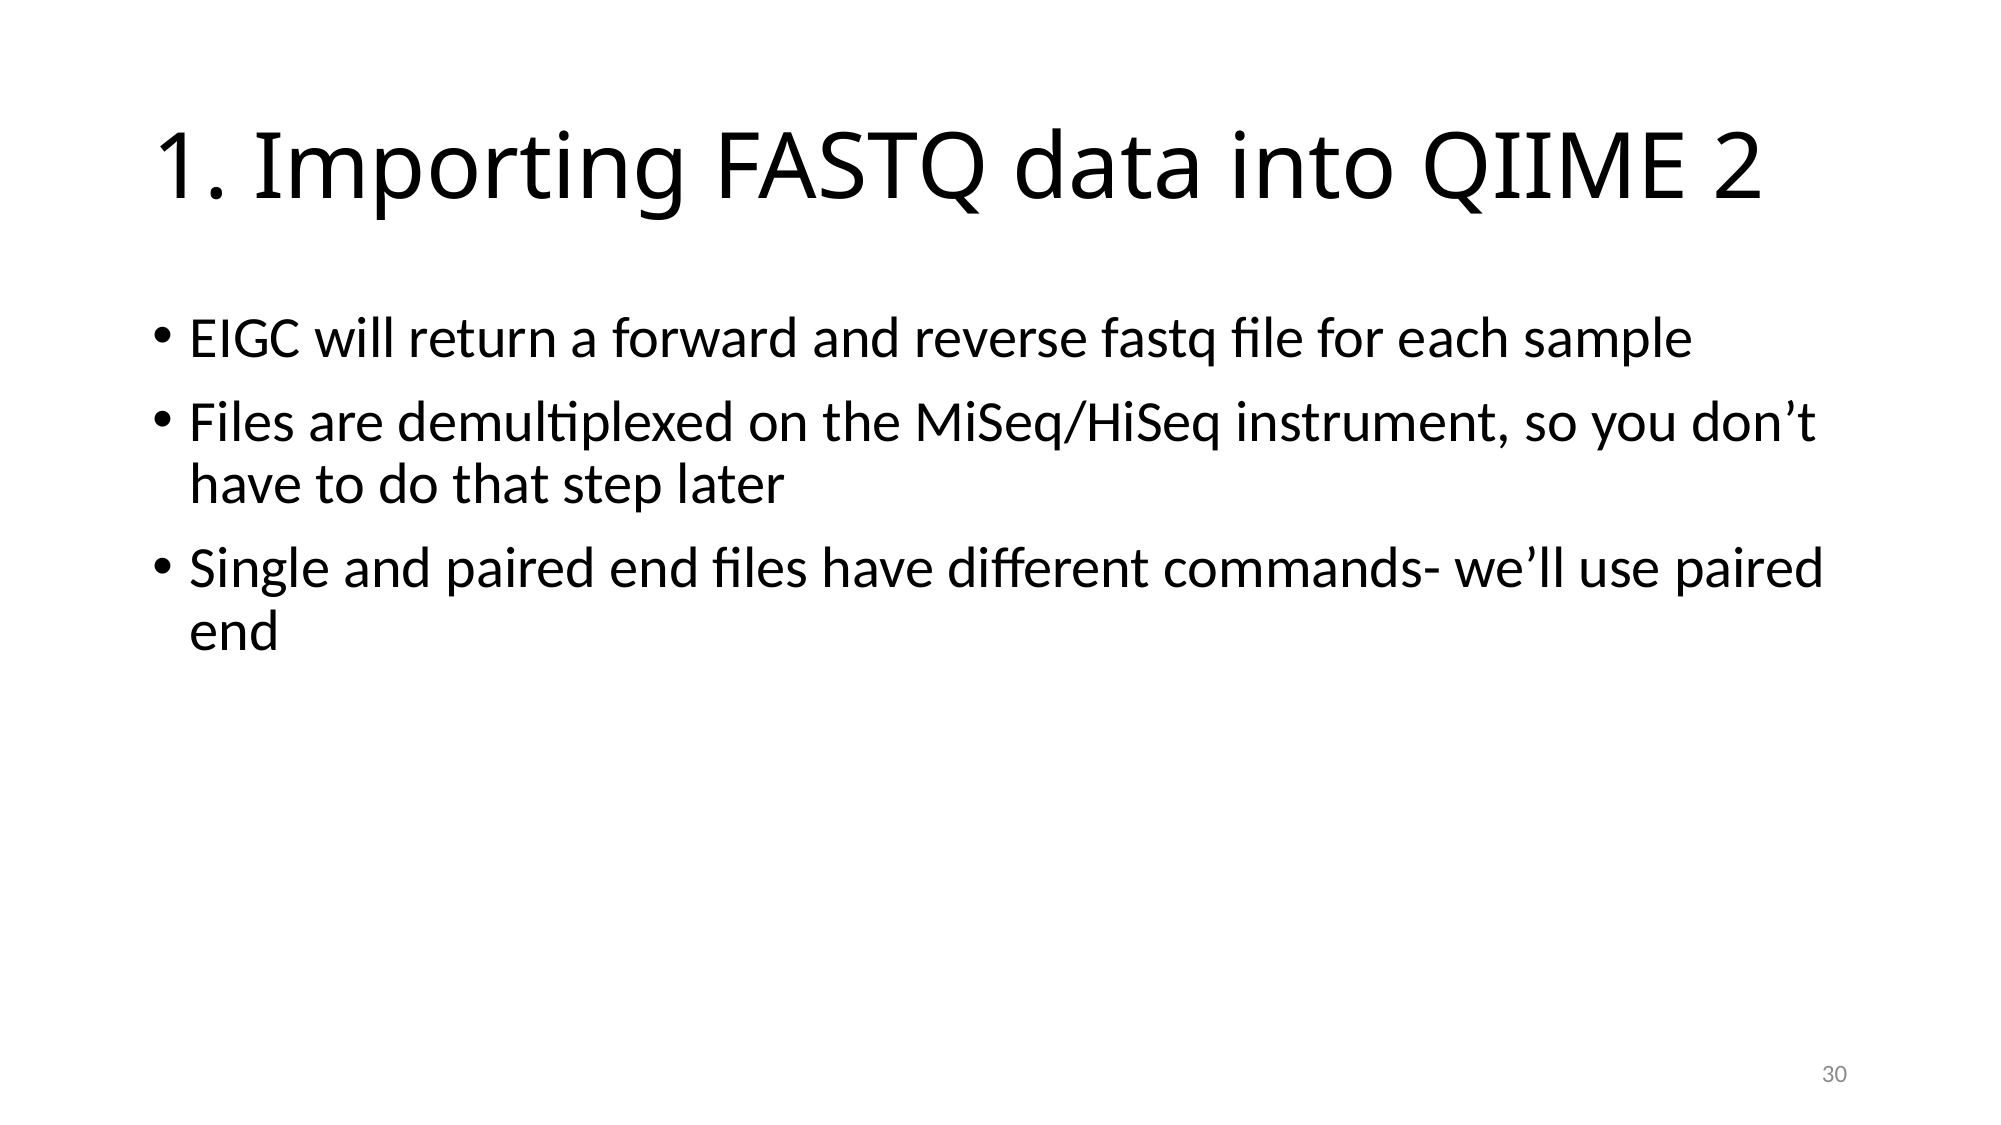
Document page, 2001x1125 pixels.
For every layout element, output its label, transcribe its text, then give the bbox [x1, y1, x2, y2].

slide_number 30 [1412, 1042, 1863, 1103]
title 1. Importing FASTQ data into QIIME 2 [137, 59, 1863, 278]
list EIGC will return a forward and reverse fastq file for each sample Files are demultiplexed on the MiSeq/HiSeq instrument, so you don’t have to do that step later Single and paired end files have different commands- we’ll use paired end [137, 299, 1863, 1014]
